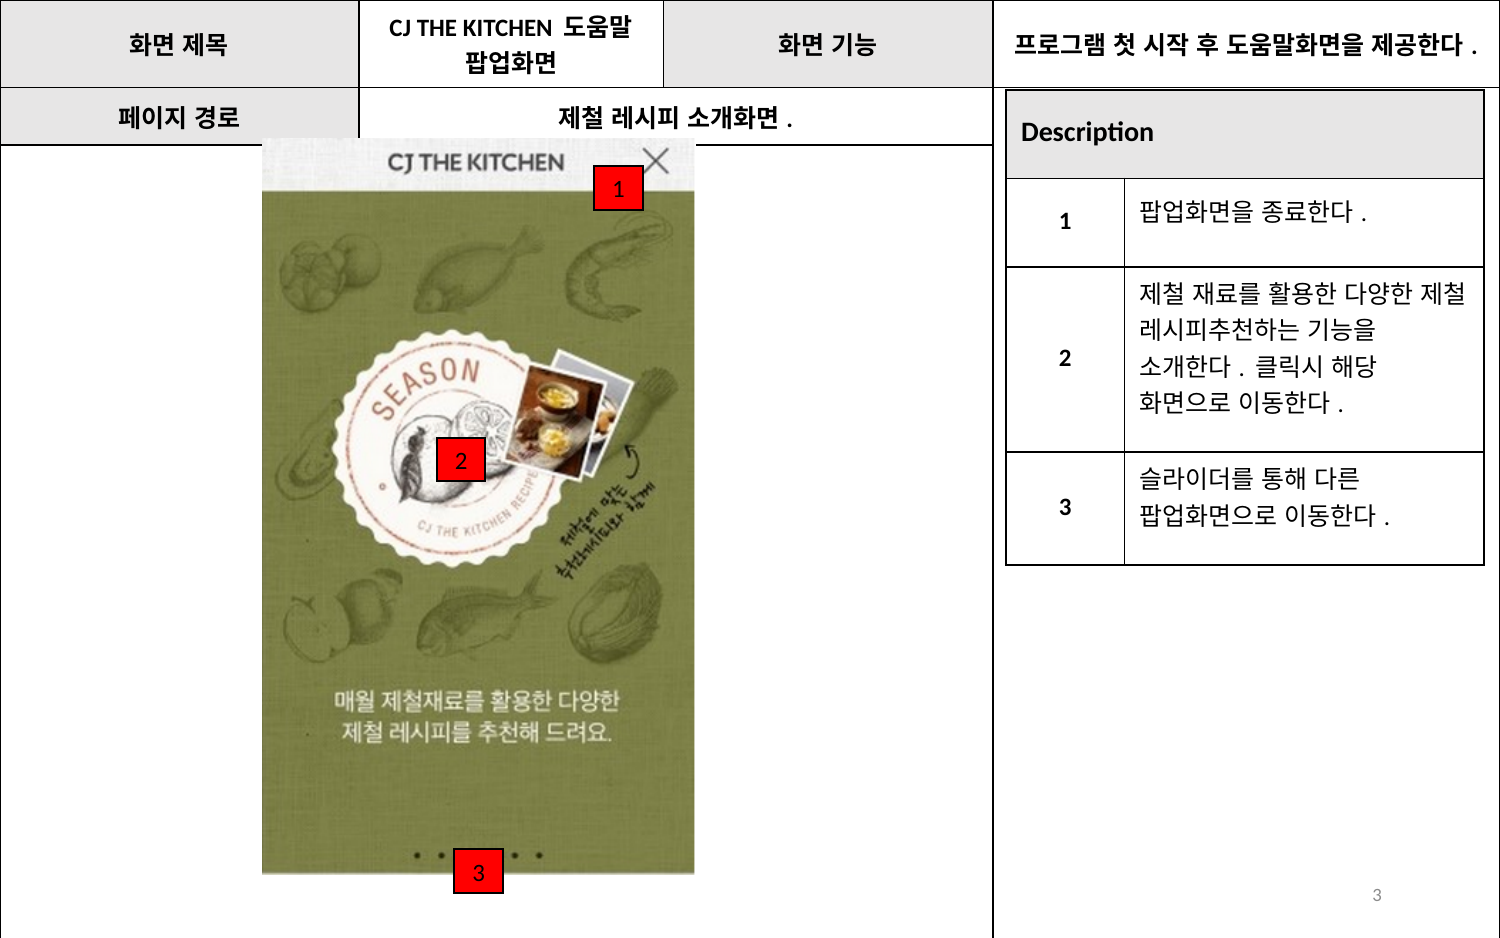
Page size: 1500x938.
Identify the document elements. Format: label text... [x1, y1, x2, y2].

table_cell 제철 레시피 소개화면. [360, 88, 992, 144]
table_header 프로그램 첫 시작 후 도움말화면을 제공한다. [994, 1, 1499, 87]
table_cell 제철 재료를 활용한 다양한 제철 레시피추천하는 기능을 소개한다. 클릭시 해당 화면으로 이동한다. [1125, 268, 1483, 451]
table_cell [1, 146, 992, 938]
table_header CJ THE KITCHEN 도움말 팝업화면 [360, 1, 663, 87]
picture [261, 138, 696, 875]
table_cell 슬라이더를 통해 다른 팝업화면으로 이동한다. [1125, 453, 1483, 564]
table_header Description [1007, 91, 1483, 178]
text_box 3 [453, 875, 504, 894]
table_header 화면 기능 [664, 1, 992, 87]
table_cell [994, 88, 1499, 938]
slide_number 3 [1059, 868, 1397, 919]
table_cell 1 [1007, 179, 1124, 266]
table_cell 페이지 경로 [1, 88, 358, 144]
table_cell 팝업화면을 종료한다. [1125, 179, 1483, 266]
table_header 화면 제목 [1, 1, 358, 87]
table_cell 2 [1007, 268, 1124, 451]
table_cell 3 [1007, 453, 1124, 564]
